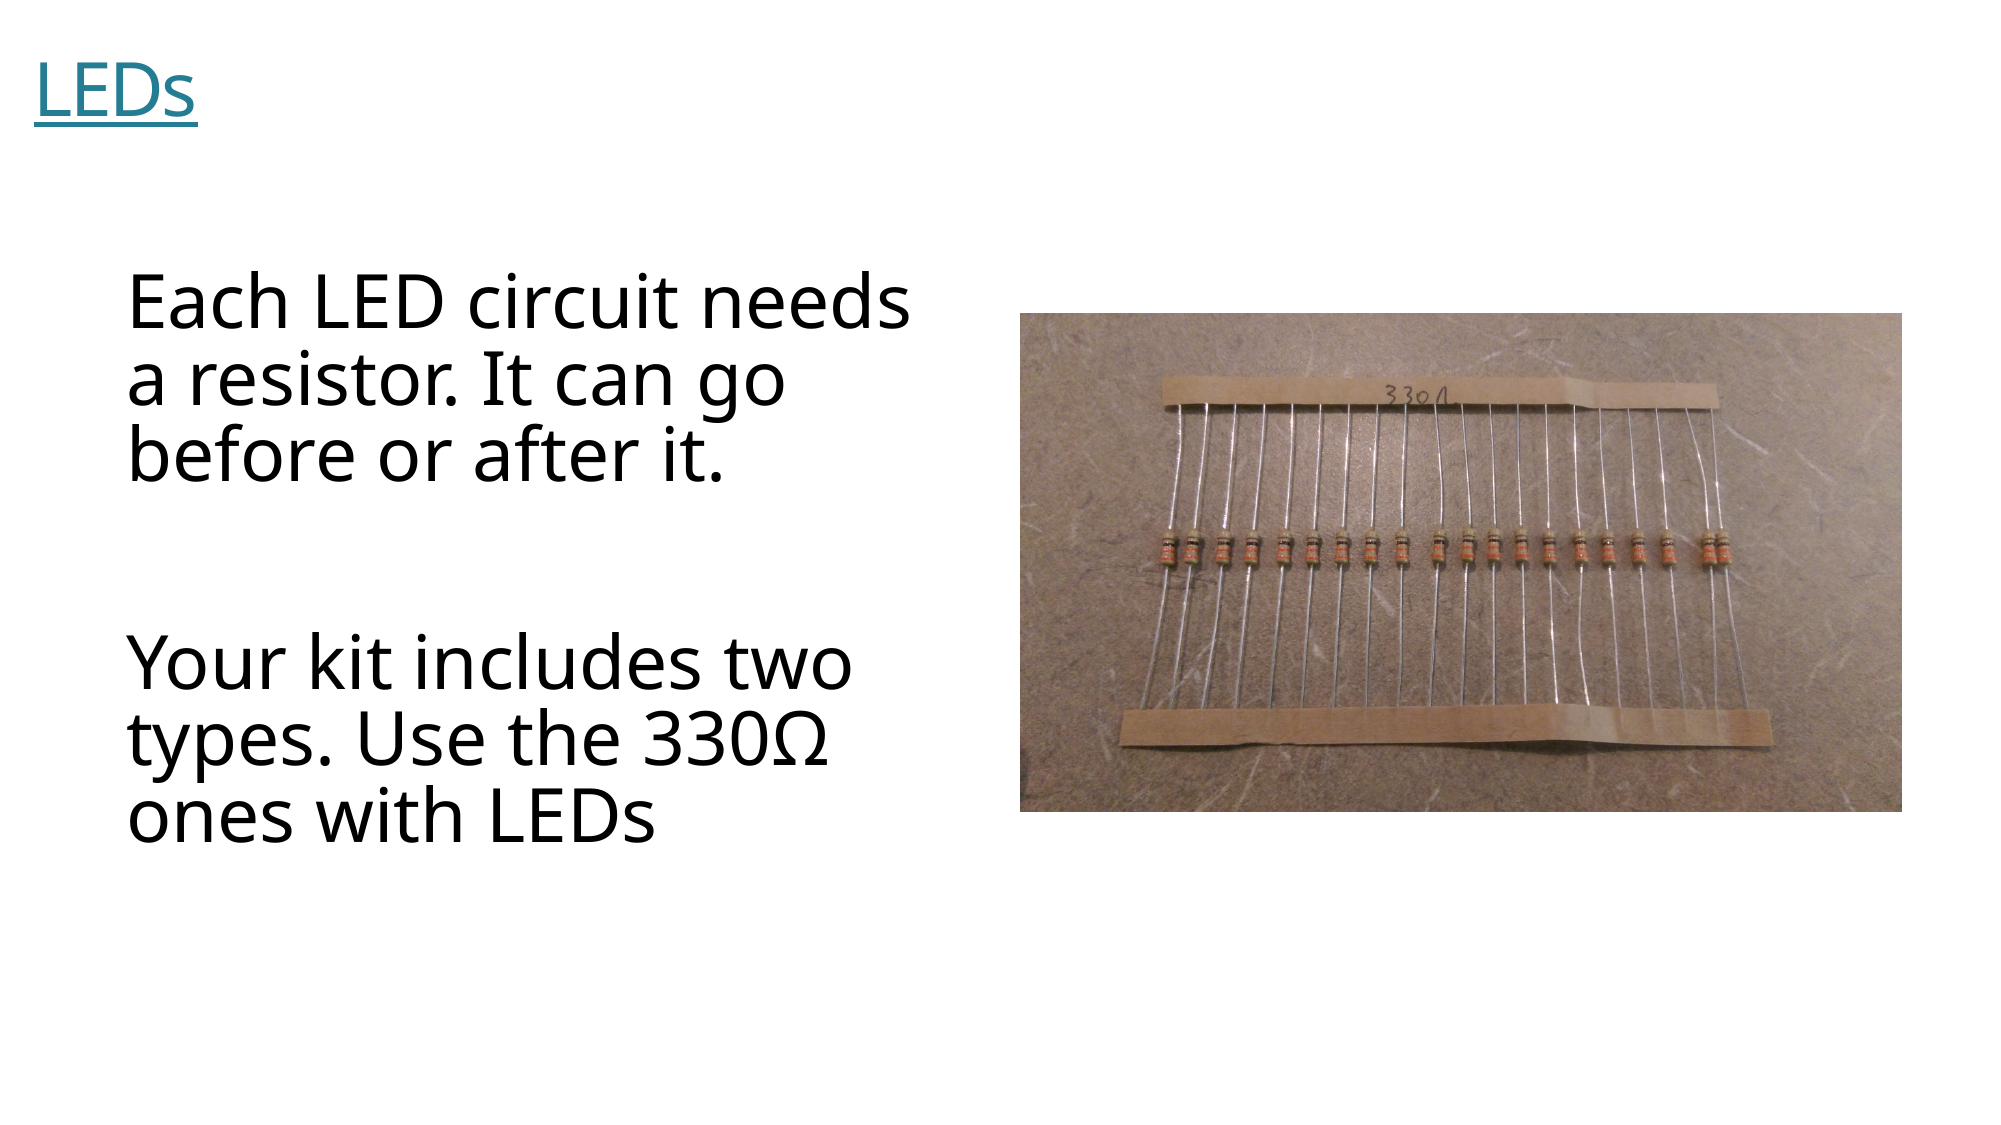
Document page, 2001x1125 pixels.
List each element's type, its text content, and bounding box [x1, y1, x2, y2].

title LEDs [18, 6, 1875, 180]
list Each LED circuit needs a resistor. It can go before or after it. Your kit includes two types. Use the 330Ω ones with LEDs [111, 179, 986, 946]
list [1020, 313, 1902, 812]
